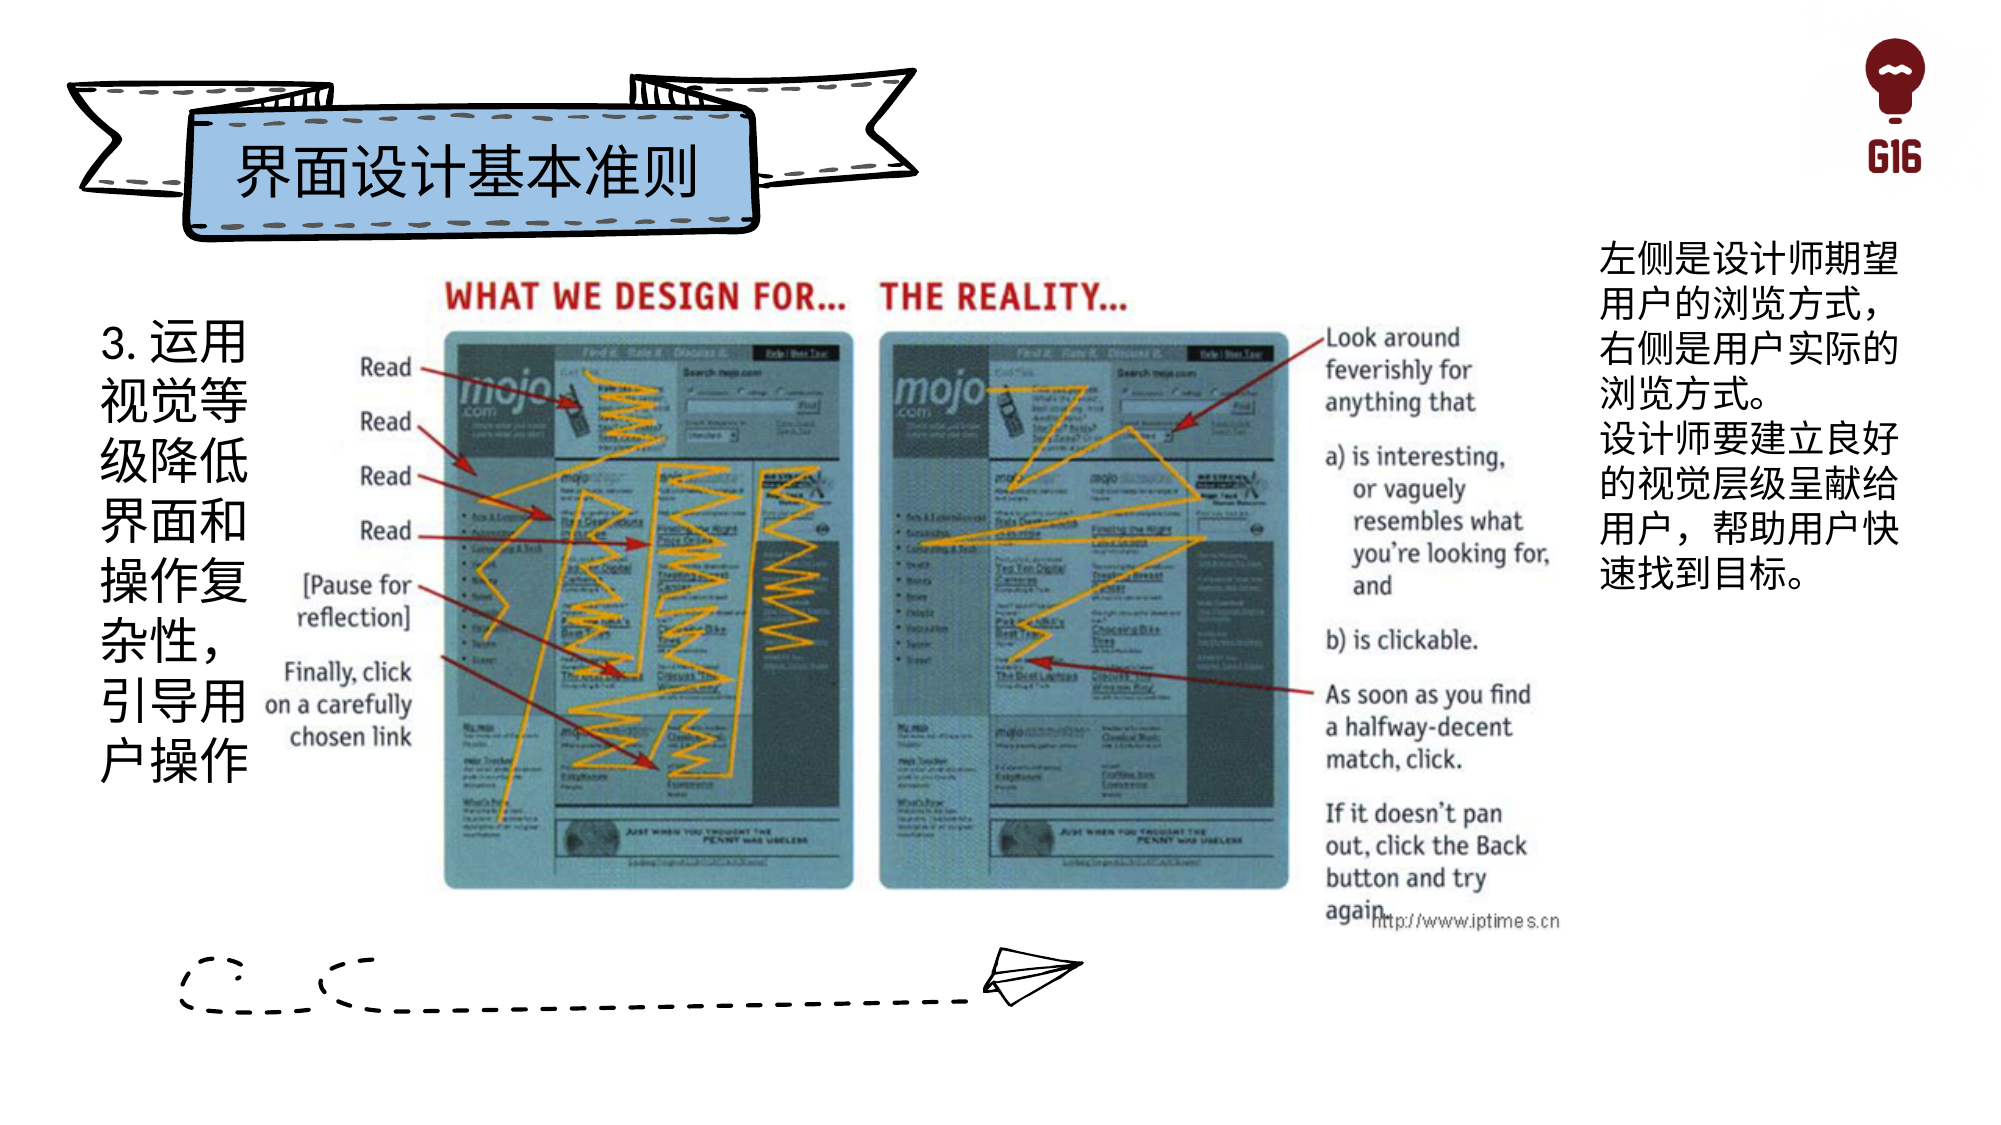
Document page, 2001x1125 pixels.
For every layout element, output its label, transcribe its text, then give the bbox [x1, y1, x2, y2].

picture [1801, 4, 1989, 196]
picture [255, 266, 1570, 942]
text_box 左侧是设计师期望用户的浏览方式，右侧是用户实际的浏览方式。 设计师要建立良好的视觉层级呈献给用户，帮助用户快速找到目标。 [1584, 227, 1915, 603]
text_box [180, 947, 1084, 1013]
text_box 3.运用视觉等级降低界面和操作复杂性，引导用户操作 [85, 302, 255, 798]
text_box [66, 67, 920, 284]
